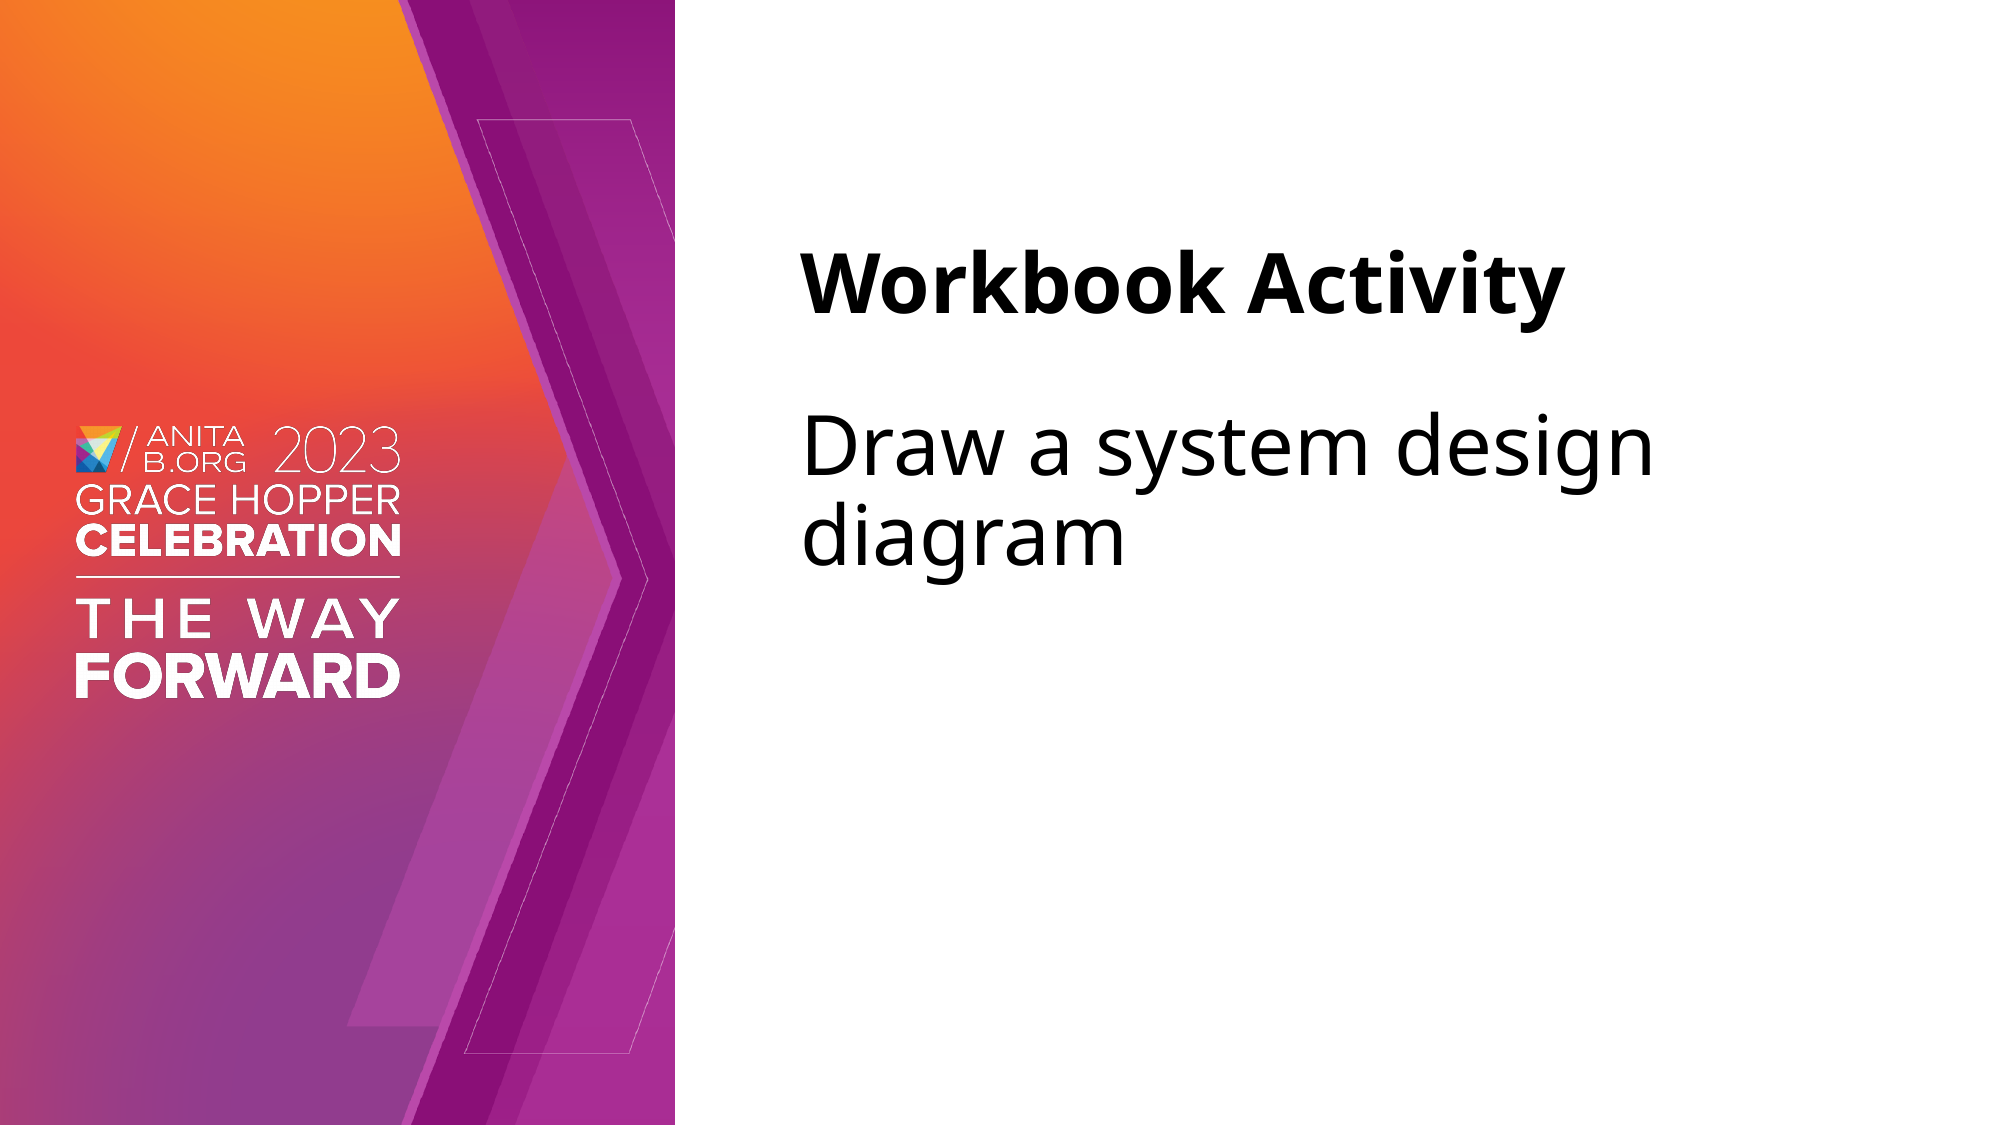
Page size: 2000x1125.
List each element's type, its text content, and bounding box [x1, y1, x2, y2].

picture [0, 0, 675, 1125]
title Workbook Activity [799, 241, 1725, 403]
title Draw a system design diagram [799, 403, 1725, 622]
